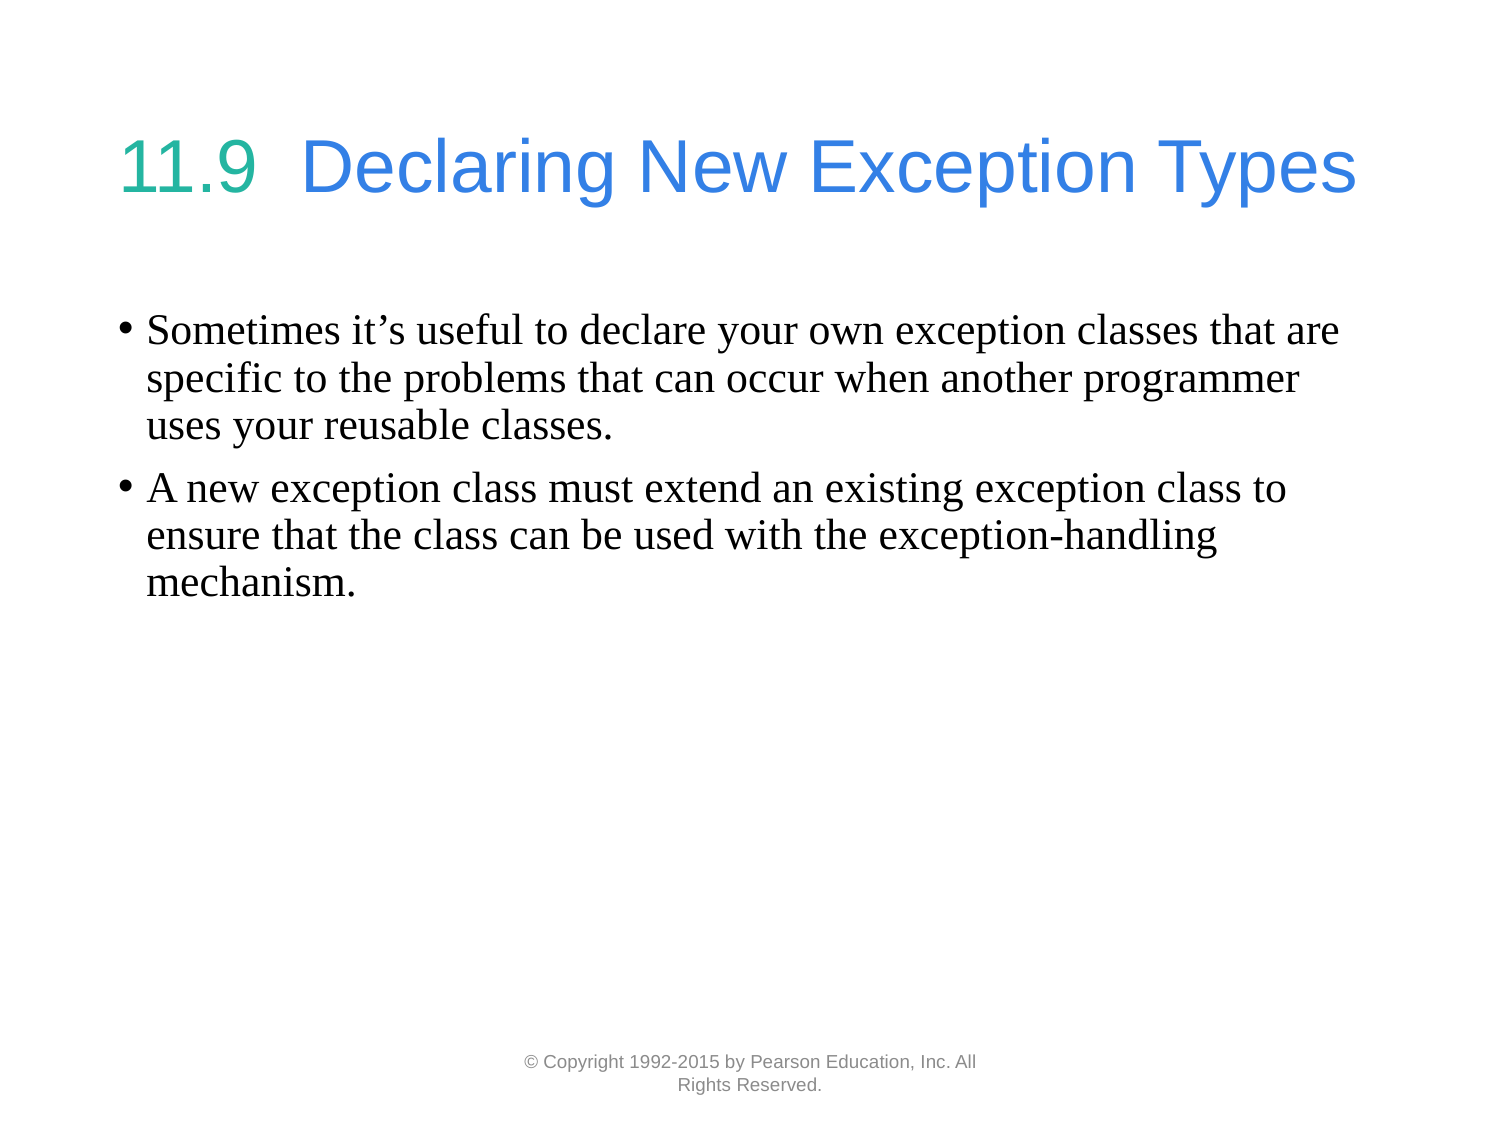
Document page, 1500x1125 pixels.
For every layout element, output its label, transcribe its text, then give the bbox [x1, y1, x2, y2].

footer © Copyright 1992-2015 by Pearson Education, Inc. All Rights Reserved. [496, 1042, 1004, 1103]
list Sometimes it’s useful to declare your own exception classes that are specific to the problems that can occur when another programmer uses your reusable classes. A new exception class must extend an existing exception class to ensure that the class can be used with the exception-handling mechanism. [103, 299, 1397, 1014]
title 11.9 Declaring New Exception Types [103, 59, 1397, 278]
